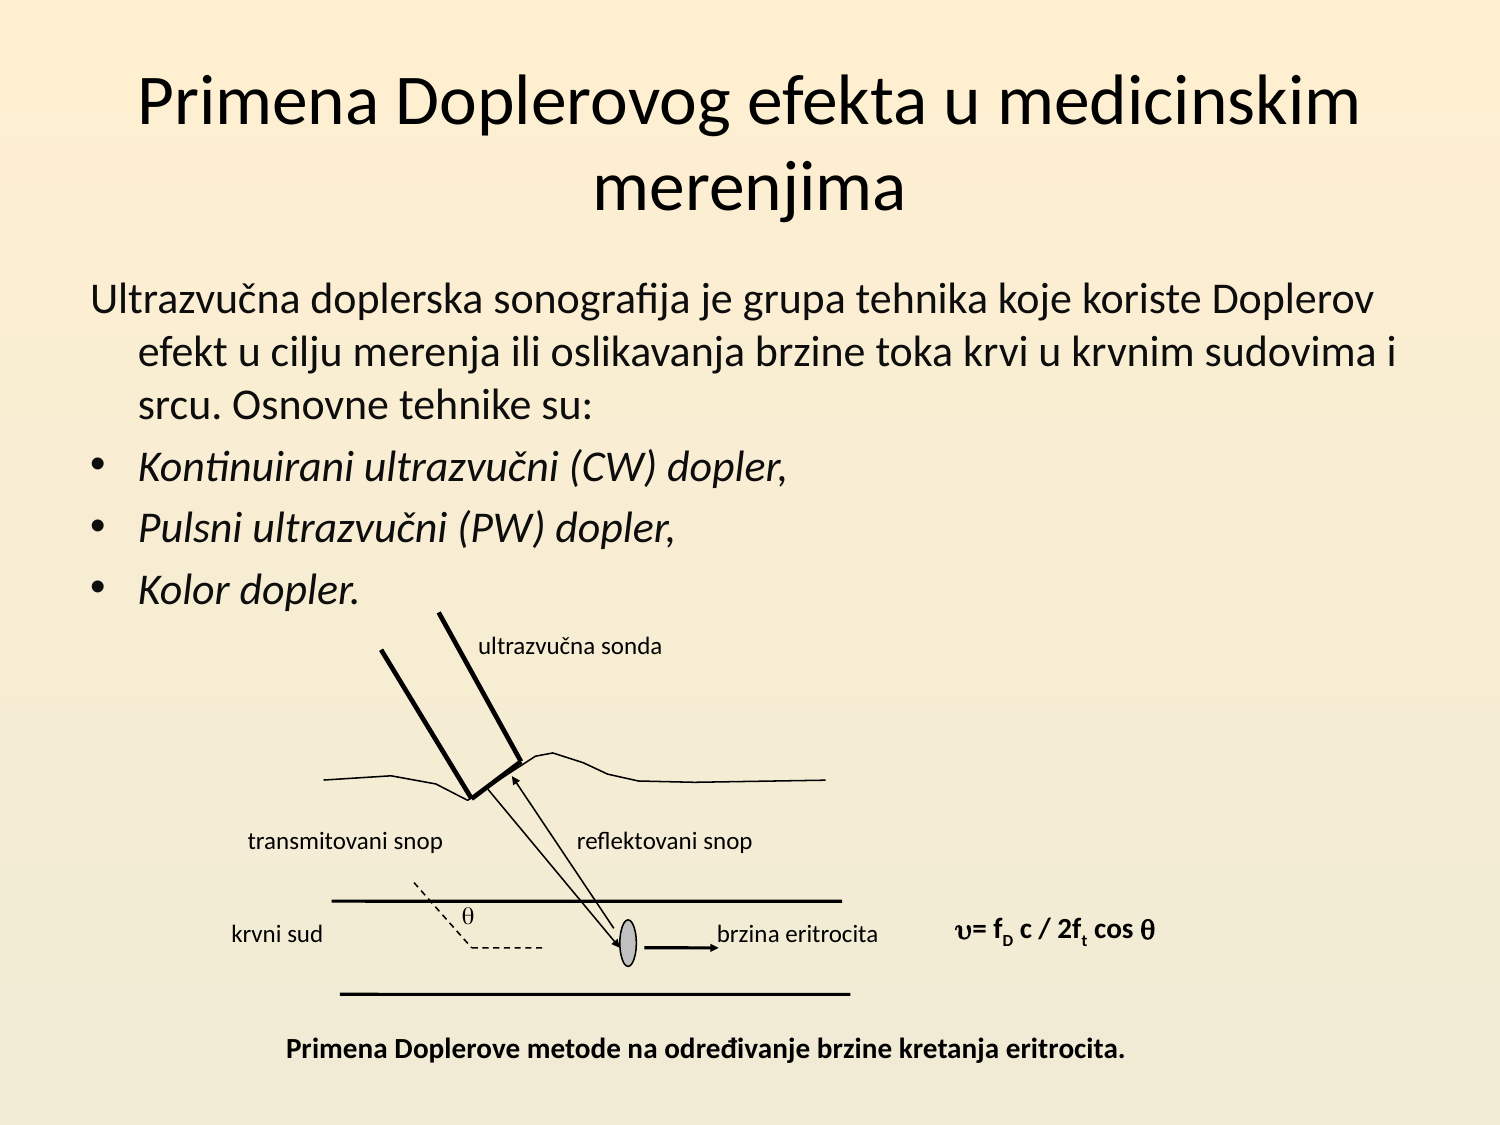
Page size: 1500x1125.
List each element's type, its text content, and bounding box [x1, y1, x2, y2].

title Primena Doplerovog efekta u medicinskim merenjima [75, 45, 1425, 233]
list Ultrazvučna doplerska sonografija je grupa tehnika koje koriste Doplerov efekt u cilju merenja ili oslikavanja brzine toka krvi u krvnim sudovima i srcu. Osnovne tehnike su: Kontinuirani ultrazvučni (CW) dopler, Pulsni ultrazvučni (PW) dopler, Kolor dopler. [75, 262, 1463, 625]
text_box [199, 612, 1213, 1088]
